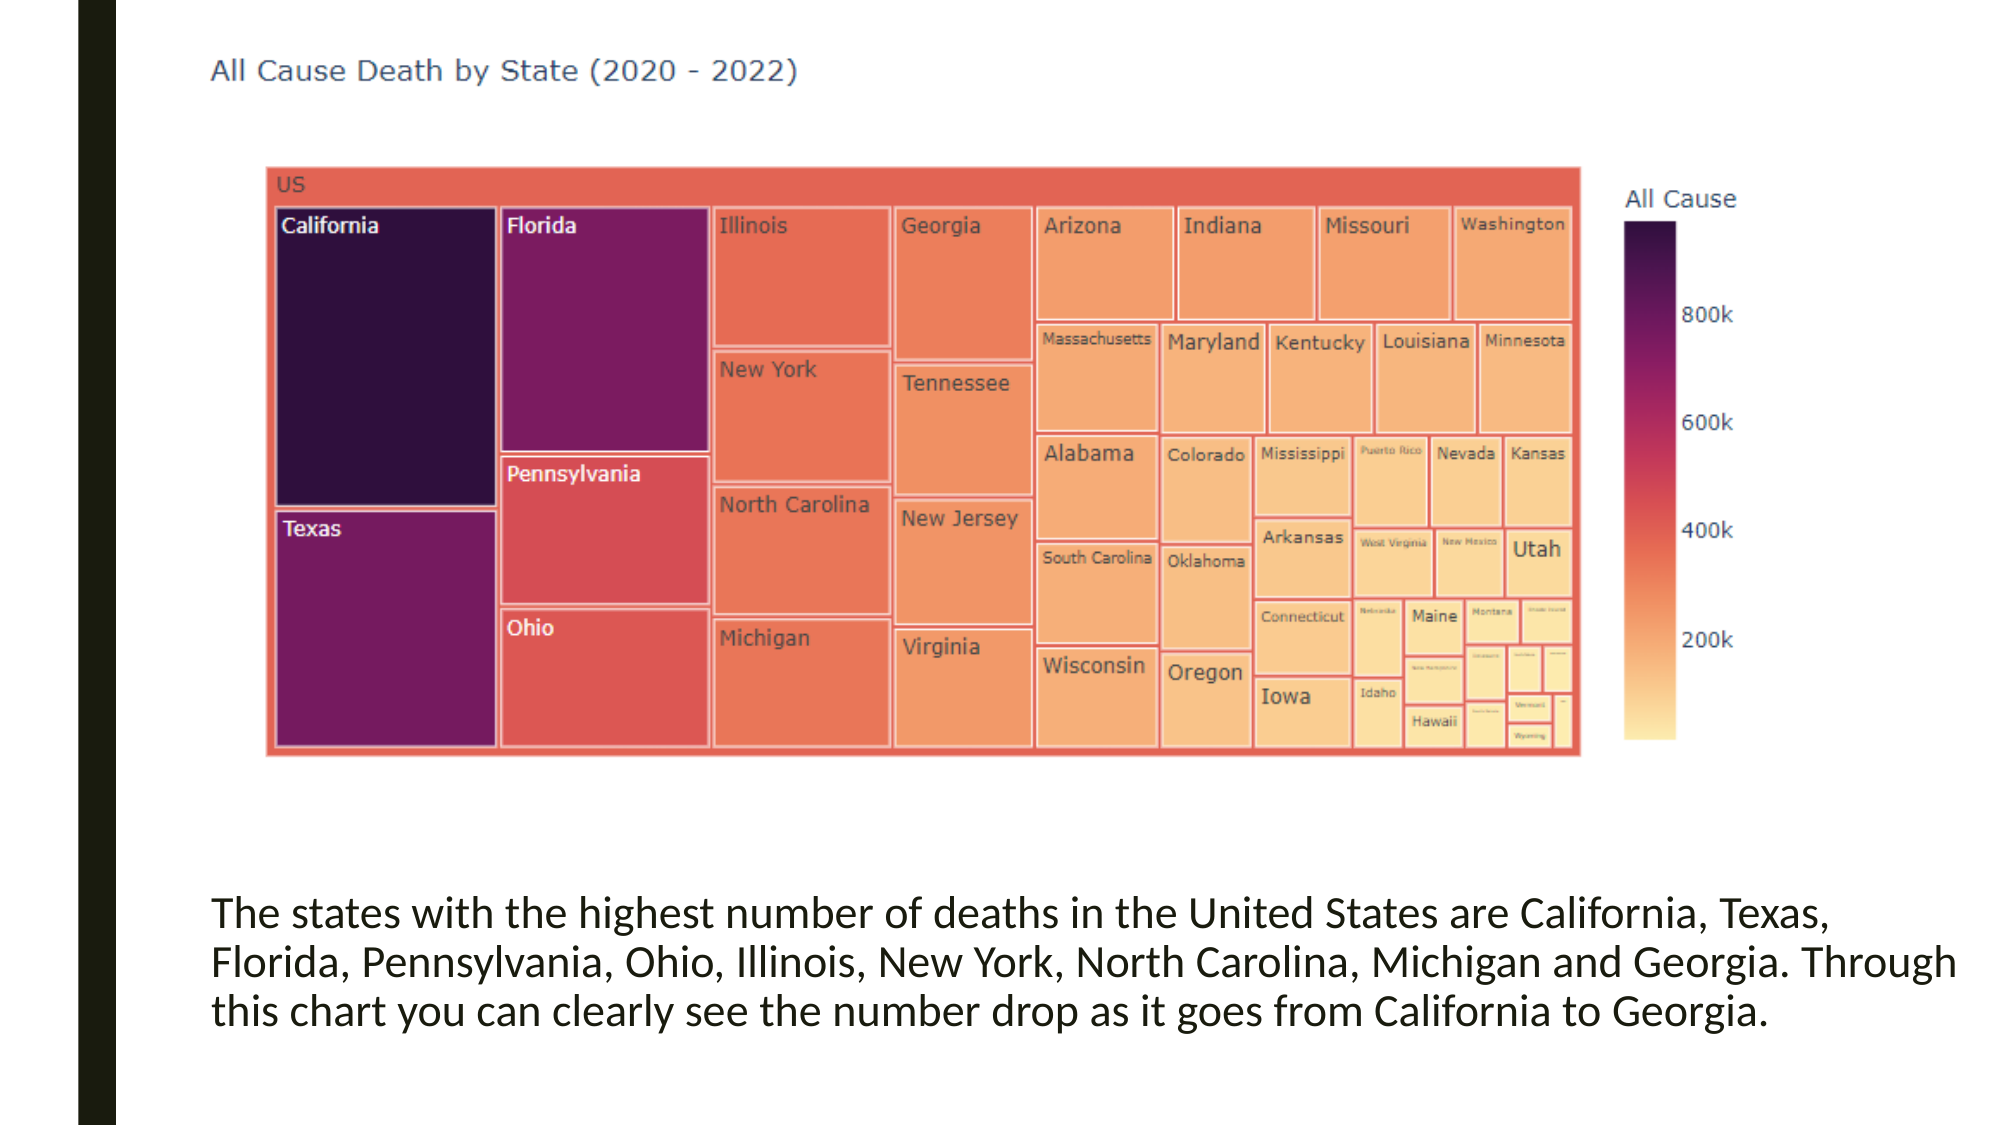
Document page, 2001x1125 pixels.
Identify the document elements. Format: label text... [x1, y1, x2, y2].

title The states with the highest number of deaths in the United States are California, Texas, Florida, Pennsylvania, Ohio, Illinois, New York, North Carolina, Michigan and Georgia. Through this chart you can clearly see the number drop as it goes from California to Georgia. [195, 881, 1981, 1099]
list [116, 0, 1771, 872]
